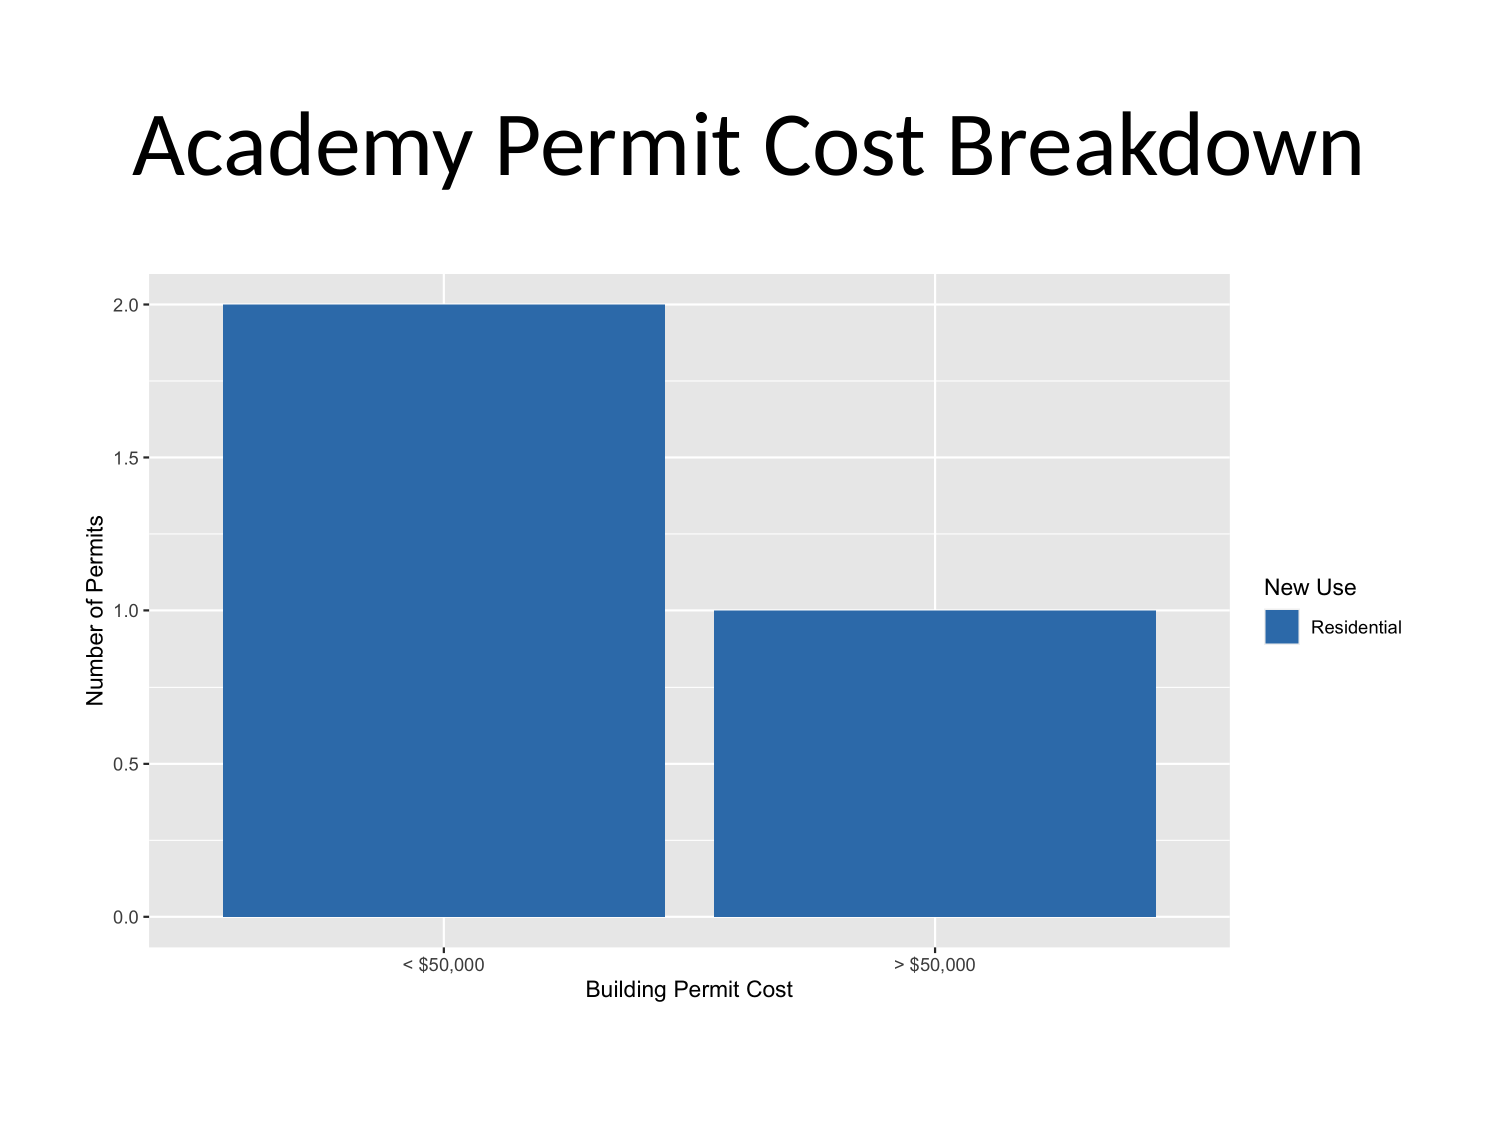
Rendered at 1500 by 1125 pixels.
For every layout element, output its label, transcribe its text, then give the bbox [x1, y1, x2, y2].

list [74, 262, 1426, 1013]
title Academy Permit Cost Breakdown [75, 45, 1425, 233]
